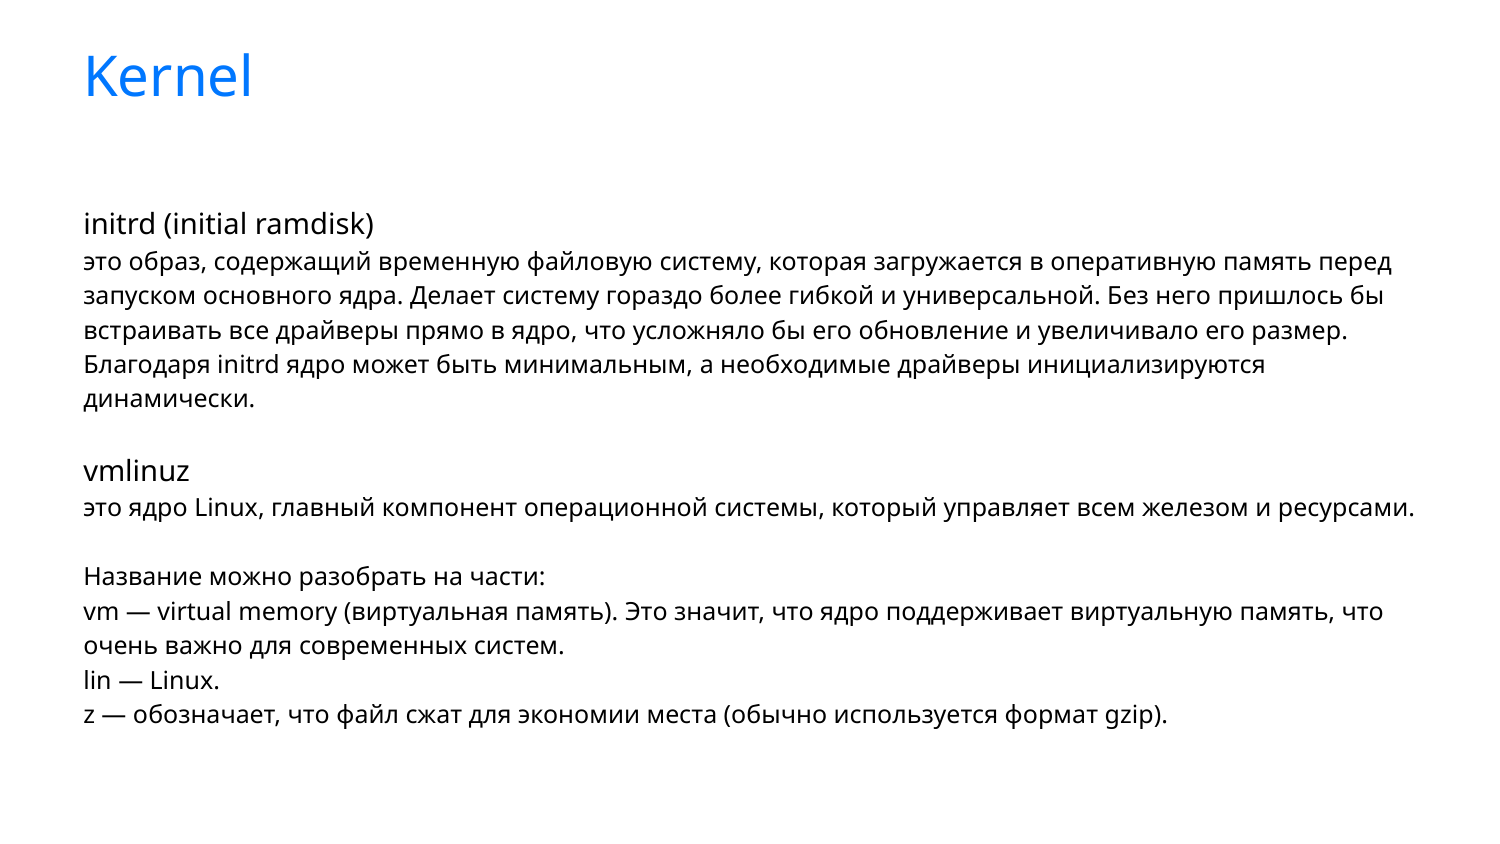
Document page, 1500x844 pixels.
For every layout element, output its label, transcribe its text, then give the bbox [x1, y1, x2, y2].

title Kernel initrd (initial ramdisk) это образ, содержащий временную файловую систему, которая загружается в оперативную память перед запуском основного ядра. Делает систему гораздо более гибкой и универсальной. Без него пришлось бы встраивать все драйверы прямо в ядро, что усложняло бы его обновление и увеличивало его размер. Благодаря initrd ядро может быть минимальным, а необходимые драйверы инициализируются динамически. vmlinuz это ядро Linux, главный компонент операционной системы, который управляет всем железом и ресурсами. Название можно разобрать на части: vm — virtual memory (виртуальная память). Это значит, что ядро поддерживает виртуальную память, что очень важно для современных систем. lin — Linux. z — обозначает, что файл сжат для экономии места (обычно используется формат gzip). [83, 47, 1419, 127]
